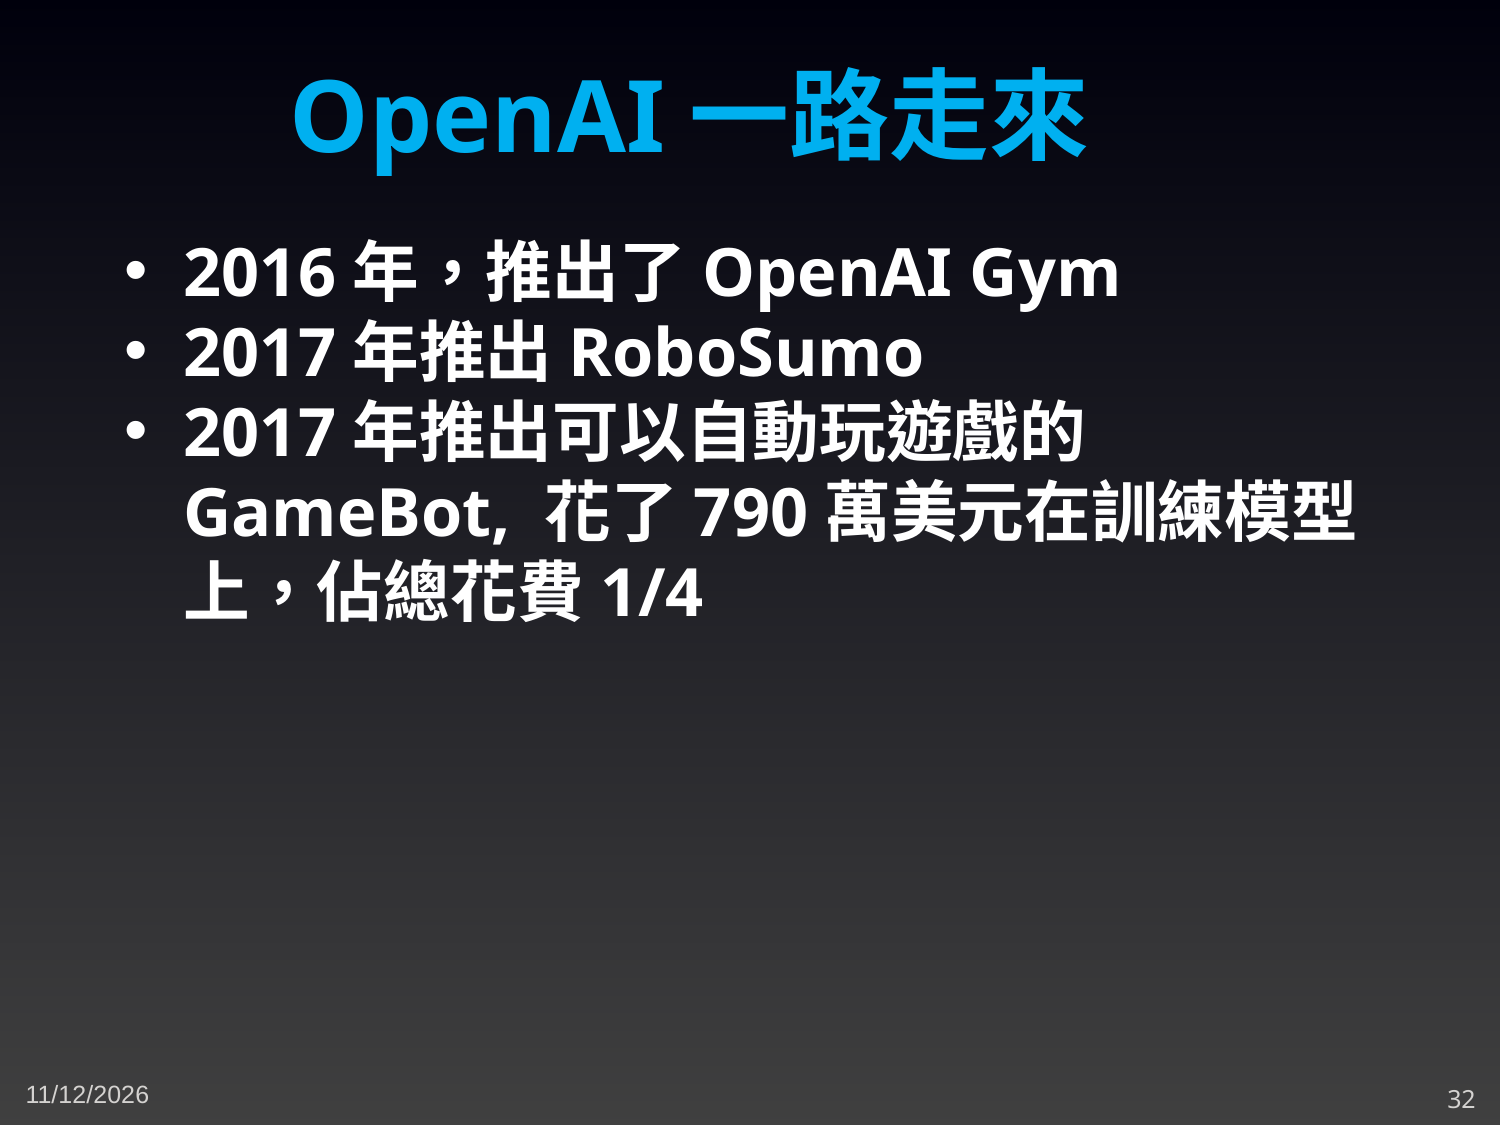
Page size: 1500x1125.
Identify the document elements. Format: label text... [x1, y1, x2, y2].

text_box 2016年，推出了OpenAI Gym 2017年推出RoboSumo 2017年推出可以自動玩遊戲的GameBot, 花了790萬美元在訓練模型上，佔總花費1/4 [109, 222, 1410, 637]
slide_number 32 [1340, 1075, 1491, 1117]
text_box OpenAI一路走來 [274, 24, 1313, 188]
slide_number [10, 1075, 411, 1117]
